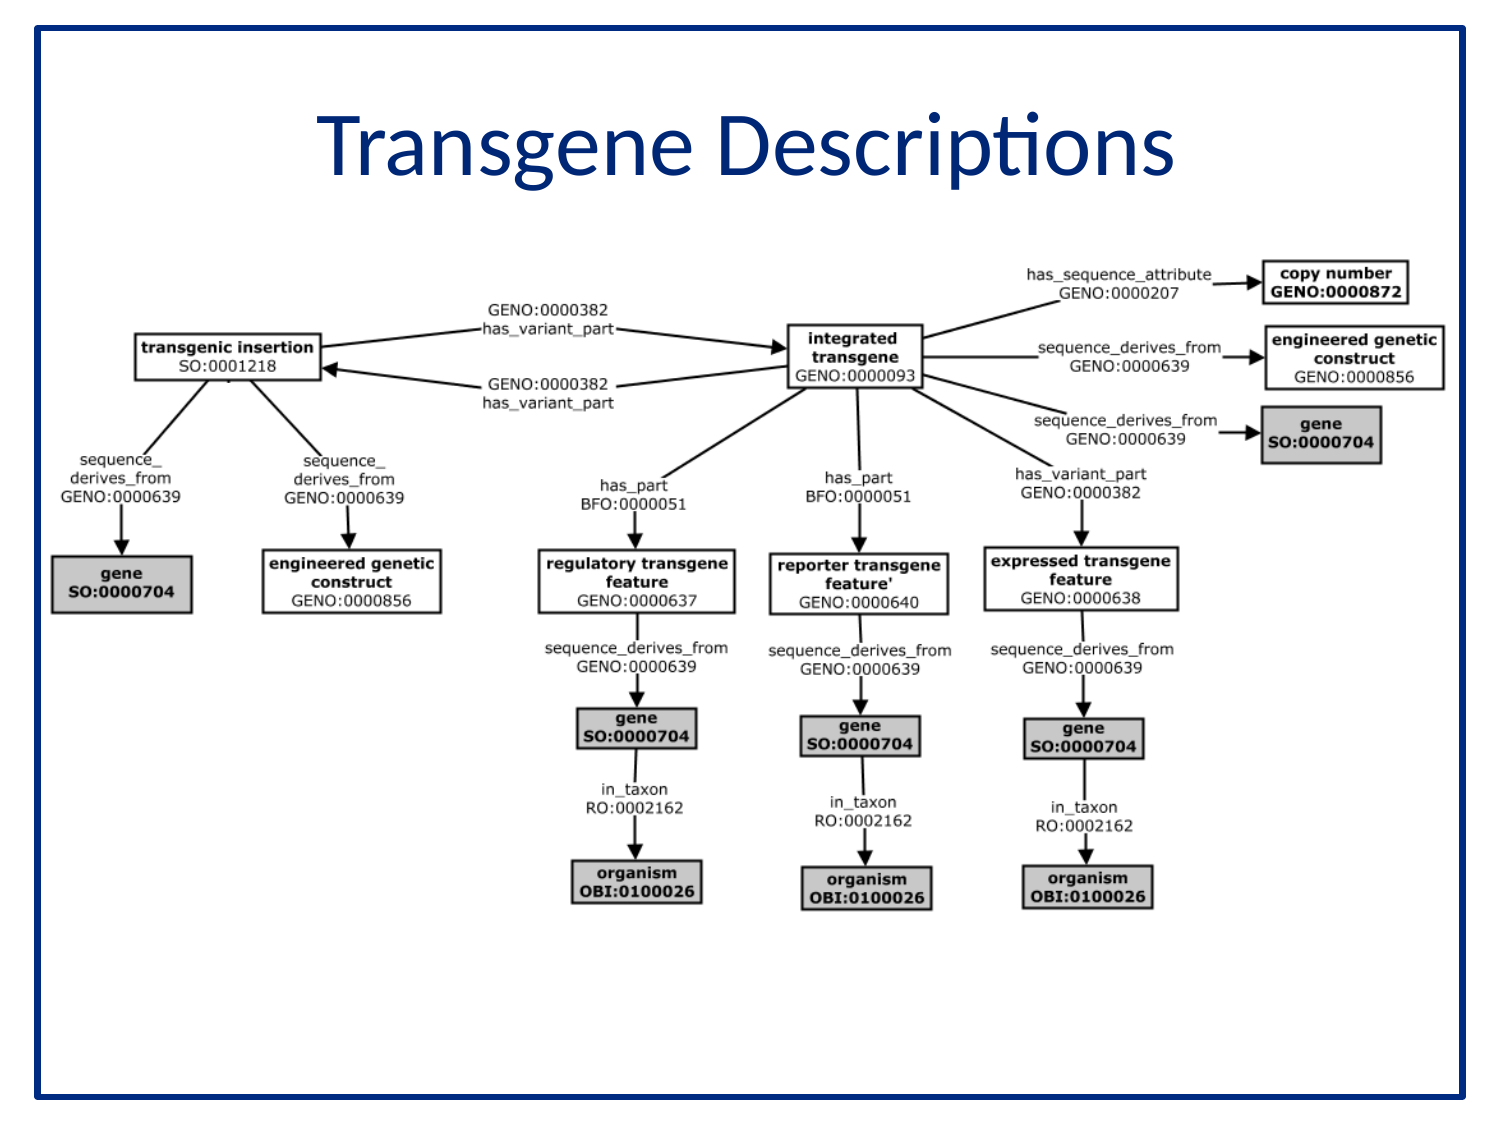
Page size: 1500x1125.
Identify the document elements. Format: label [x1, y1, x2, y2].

text_box [35, 26, 1464, 1099]
picture [48, 253, 1452, 915]
